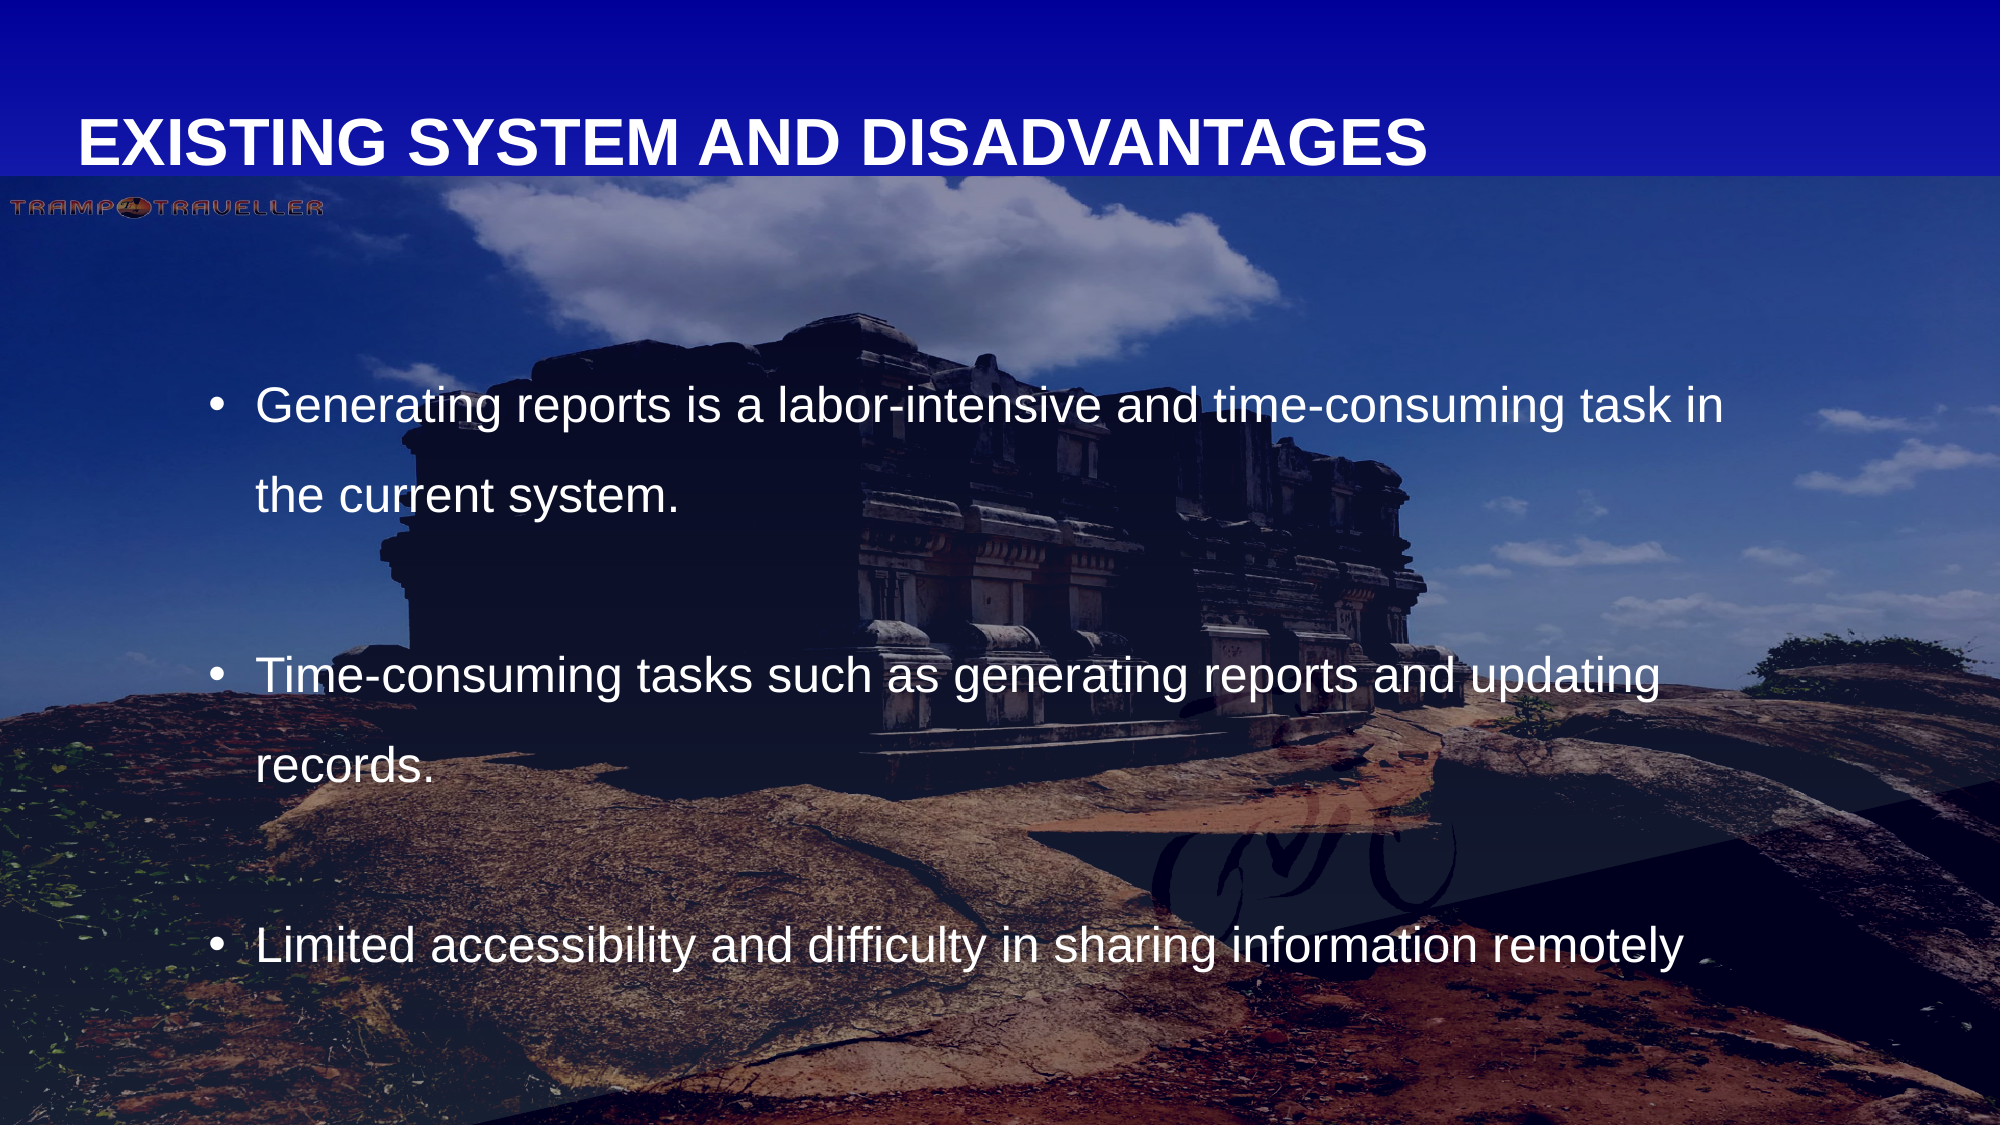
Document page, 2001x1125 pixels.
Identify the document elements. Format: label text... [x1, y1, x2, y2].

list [0, 176, 2000, 1125]
title EXISTING SYSTEM AND DISADVANTAGES [62, 44, 1863, 176]
